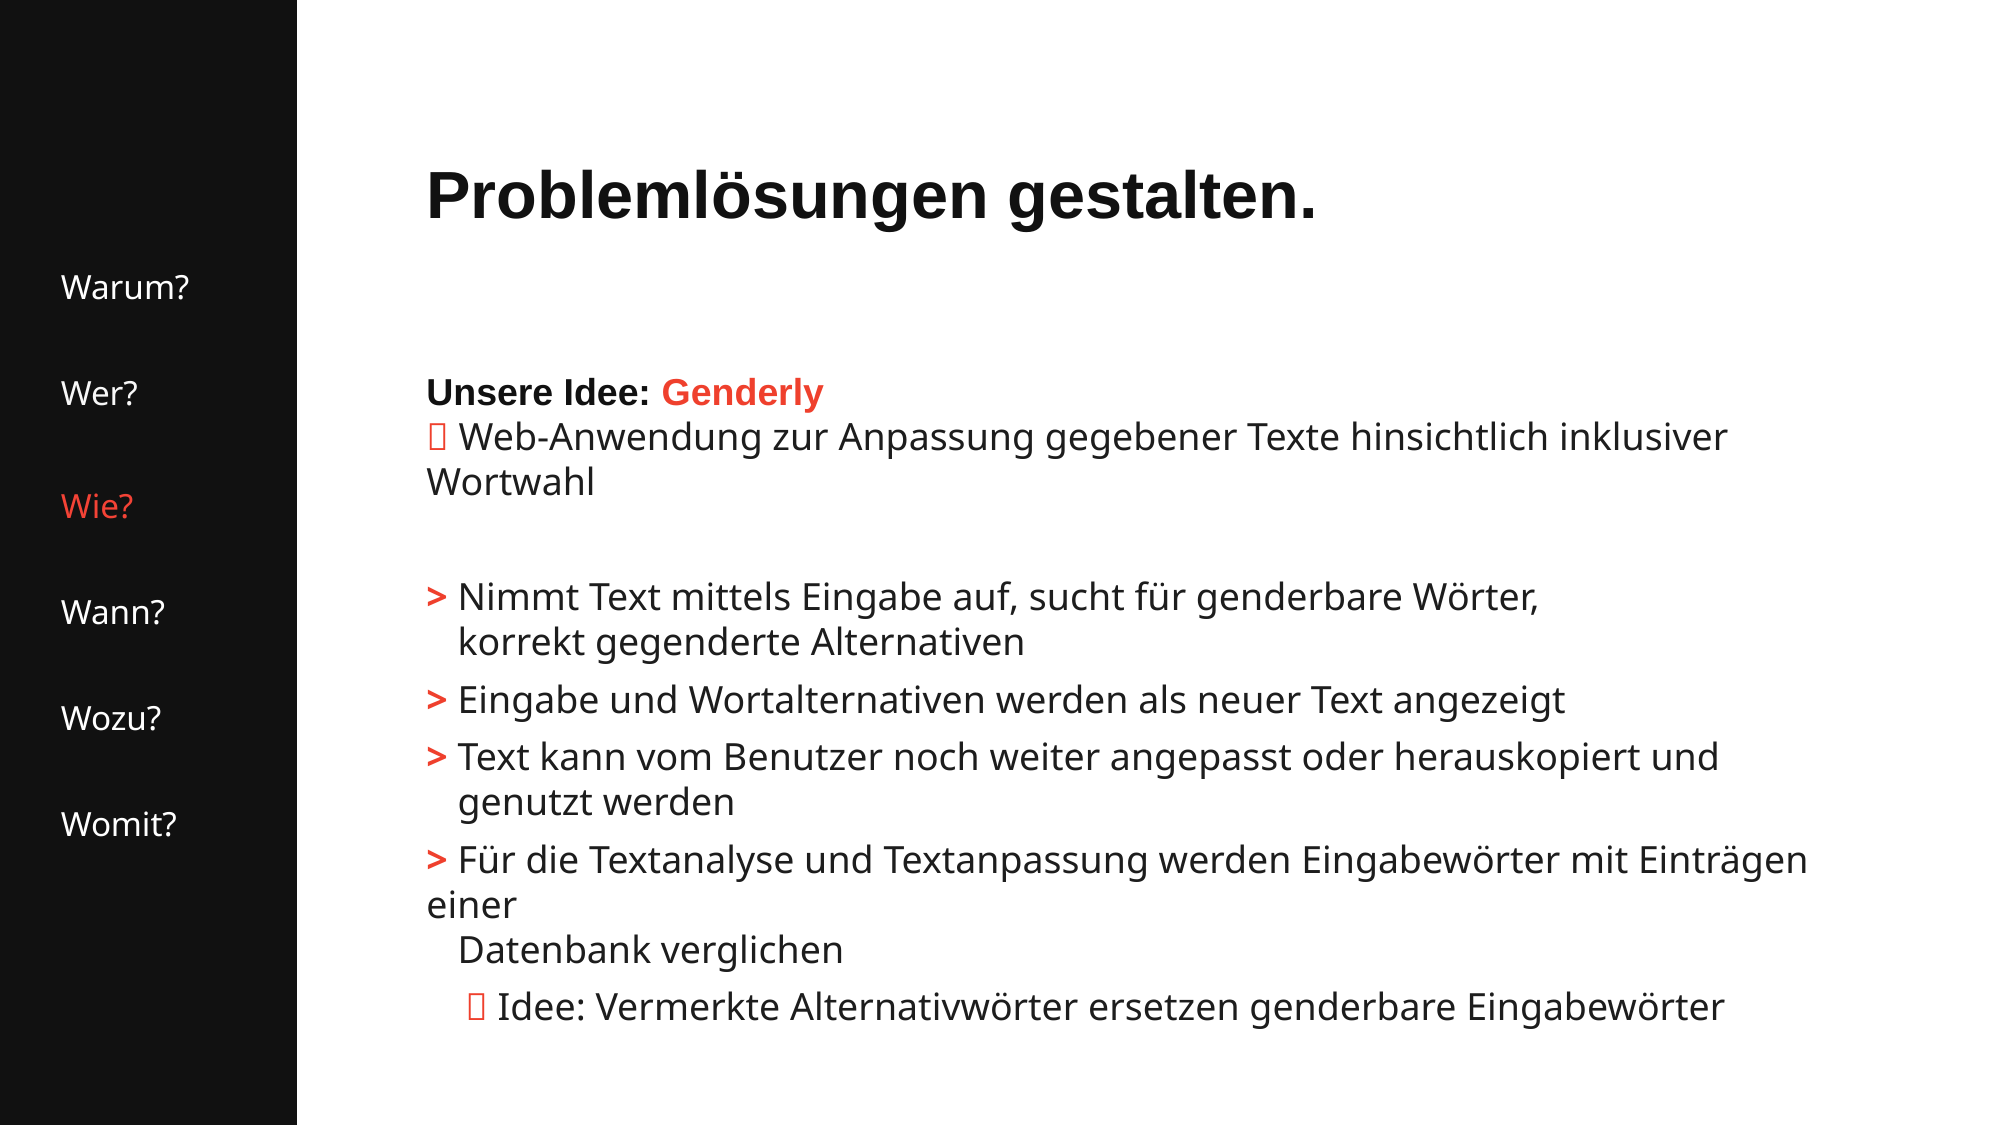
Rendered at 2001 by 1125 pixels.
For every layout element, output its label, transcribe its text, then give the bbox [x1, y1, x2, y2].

text_box Wann? [60, 574, 205, 648]
text_box Womit? [60, 786, 205, 860]
text_box [0, 0, 298, 1125]
text_box Problemlösungen gestalten. [426, 143, 1574, 232]
text_box Unsere Idee: Genderly  Web-Anwendung zur Anpassung gegebener Texte hinsichtlich inklusiver Wortwahl > Nimmt Text mittels Eingabe auf, sucht für genderbare Wörter, > korrekt gegenderte Alternativen > Eingabe und Wortalternativen werden als neuer Text angezeigt > Text kann vom Benutzer noch weiter angepasst oder herauskopiert und > genutzt werden > Für die Textanalyse und Textanpassung werden Eingabewörter mit Einträgen einer > Datenbank verglichen  Idee: Vermerkte Alternativwörter ersetzen genderbare Eingabewörter [426, 368, 1868, 1029]
text_box Wozu? [60, 680, 205, 754]
text_box Wie? [60, 468, 205, 542]
text_box Wer? [60, 355, 205, 429]
text_box Warum? [60, 250, 205, 323]
